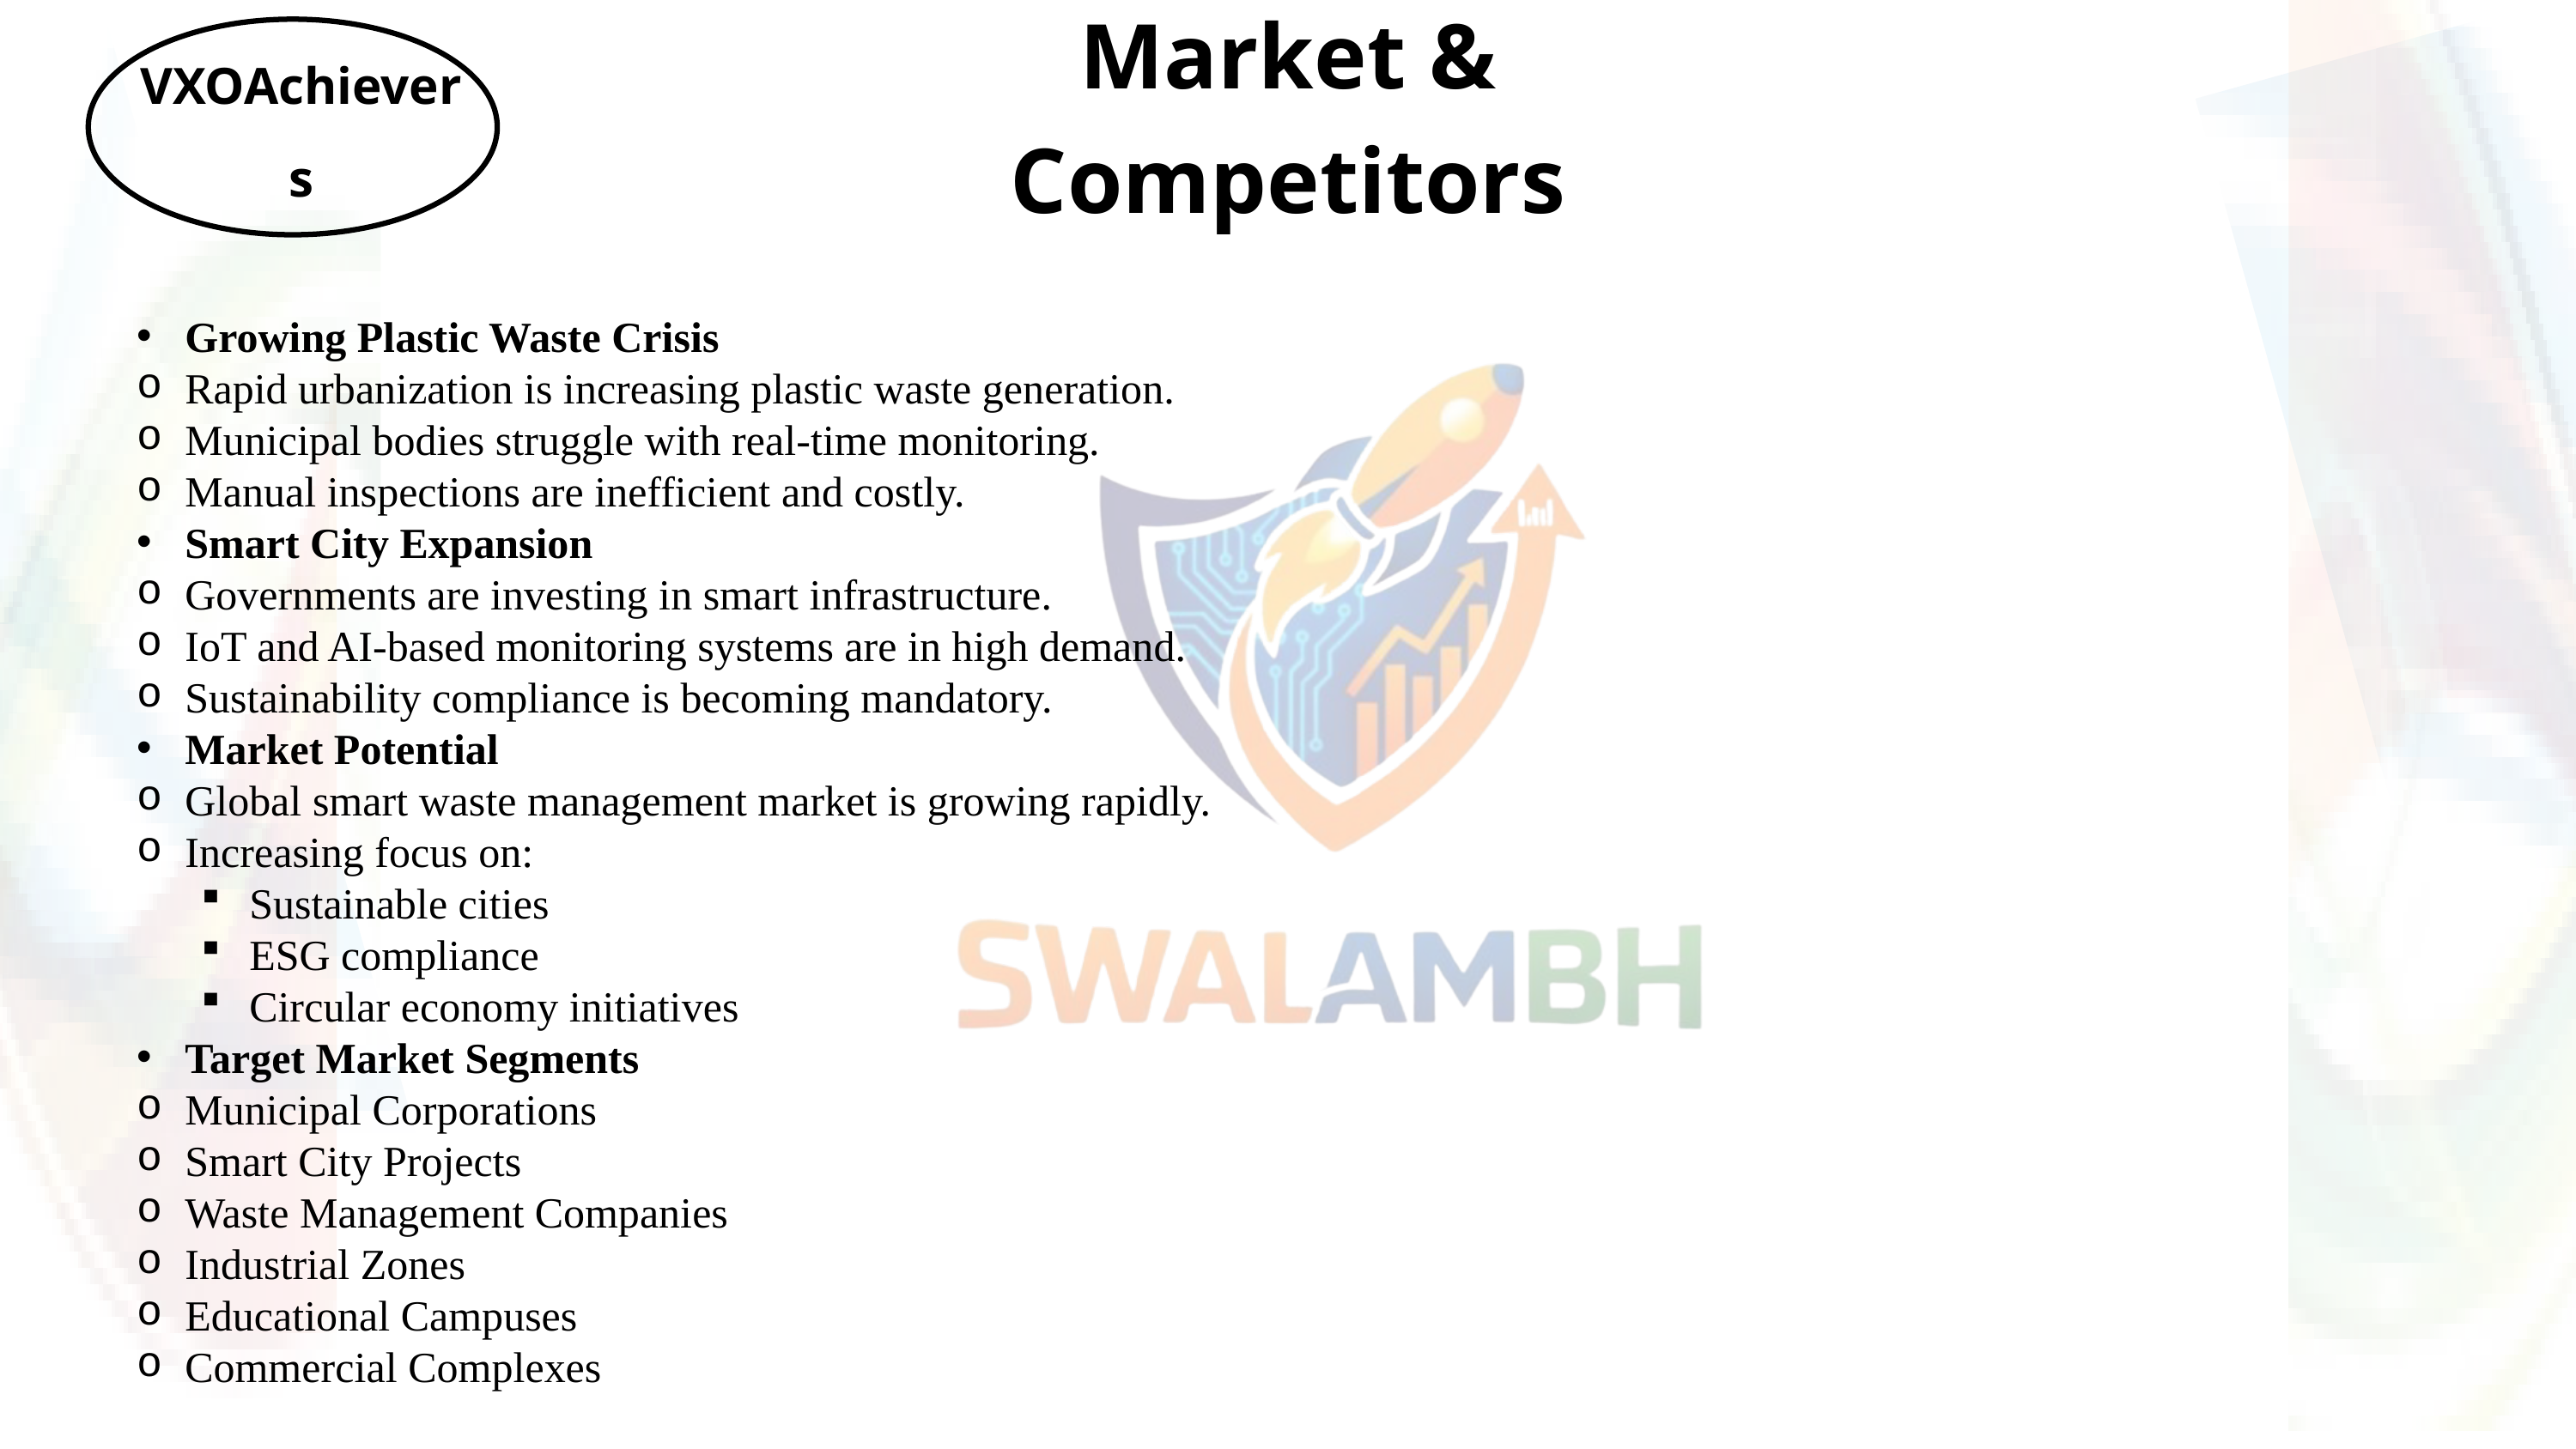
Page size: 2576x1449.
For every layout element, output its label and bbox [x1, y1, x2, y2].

text_box [0, 0, 2576, 1449]
